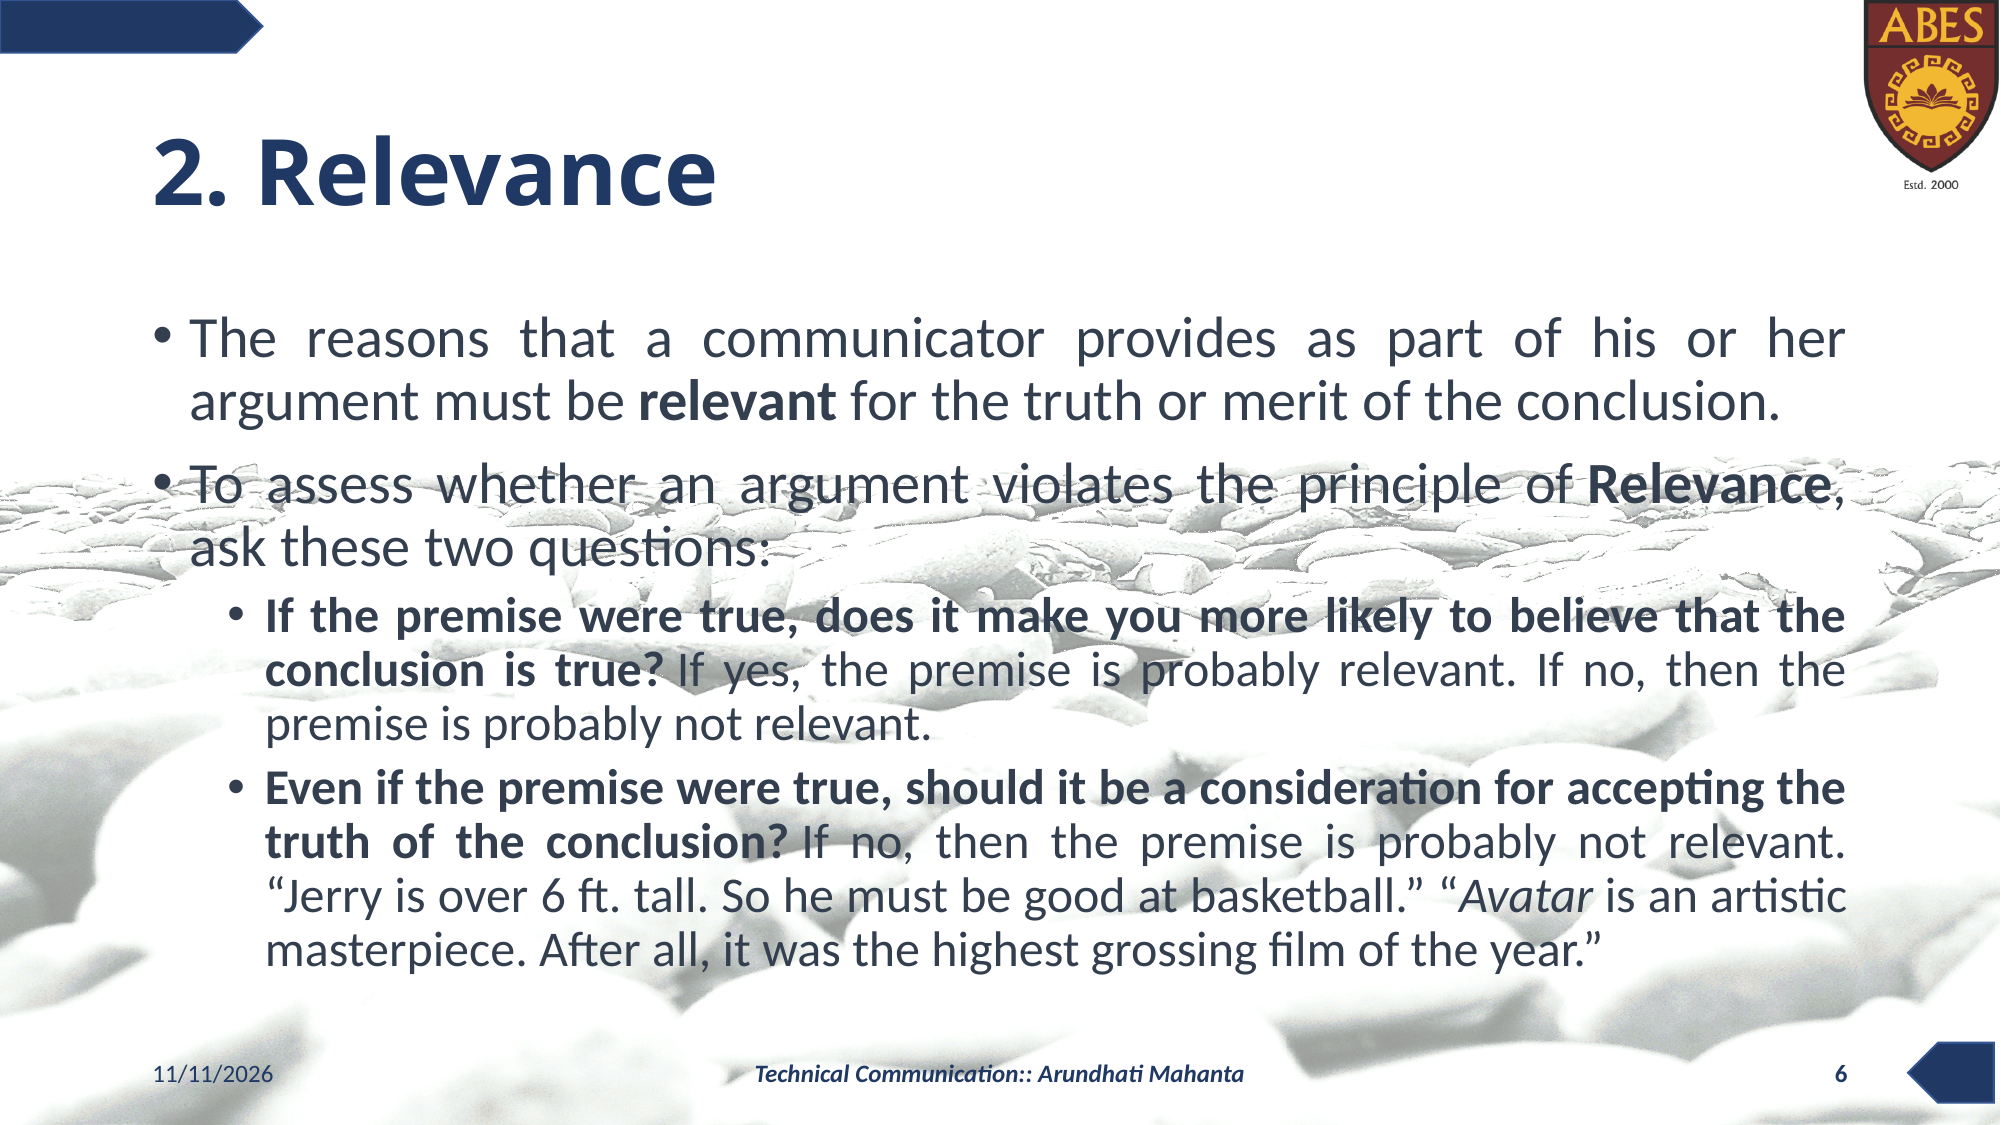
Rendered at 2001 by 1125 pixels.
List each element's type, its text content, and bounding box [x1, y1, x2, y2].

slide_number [137, 1042, 588, 1103]
footer Technical Communication:: Arundhati Mahanta [662, 1042, 1338, 1103]
title 2. Relevance [137, 67, 1863, 285]
list The reasons that a communicator provides as part of his or her argument must be relevant for the truth or merit of the conclusion. To assess whether an argument violates the principle of Relevance, ask these two questions: If the premise were true, does it make you more likely to believe that the conclusion is true? If yes, the premise is probably relevant. If no, then the premise is probably not relevant. Even if the premise were true, should it be a consideration for accepting the truth of the conclusion? If no, then the premise is probably not relevant. “Jerry is over 6 ft. tall. So he must be good at basketball.” “Avatar is an artistic masterpiece. After all, it was the highest grossing film of the year.” [137, 299, 1863, 1014]
picture [1862, 0, 2000, 189]
slide_number 6 [1412, 1042, 1863, 1103]
